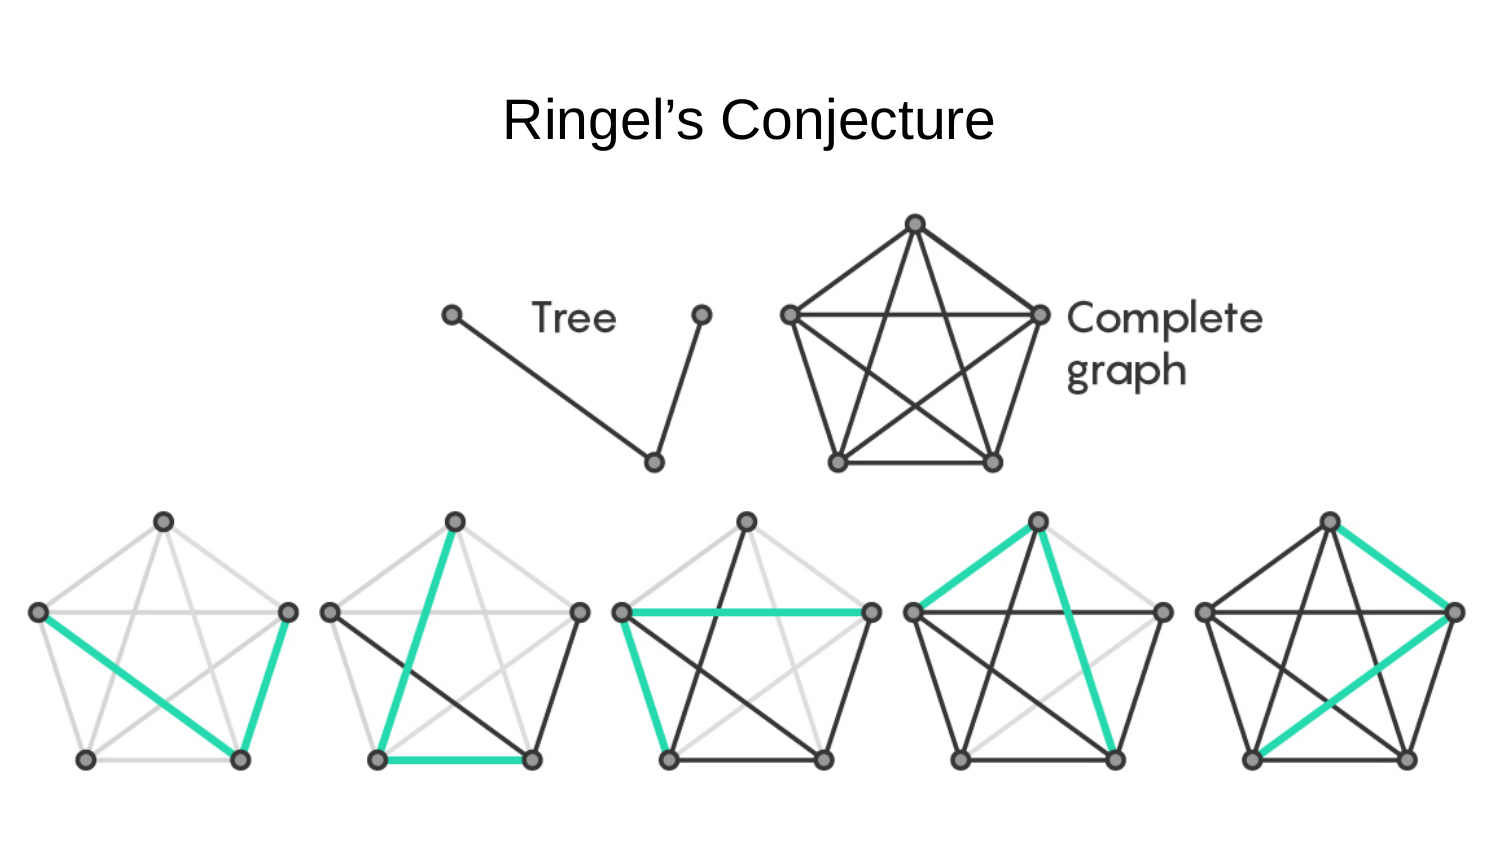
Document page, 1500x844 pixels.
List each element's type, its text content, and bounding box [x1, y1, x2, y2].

picture [24, 191, 1476, 798]
title Ringel’s Conjecture [51, 72, 1449, 167]
